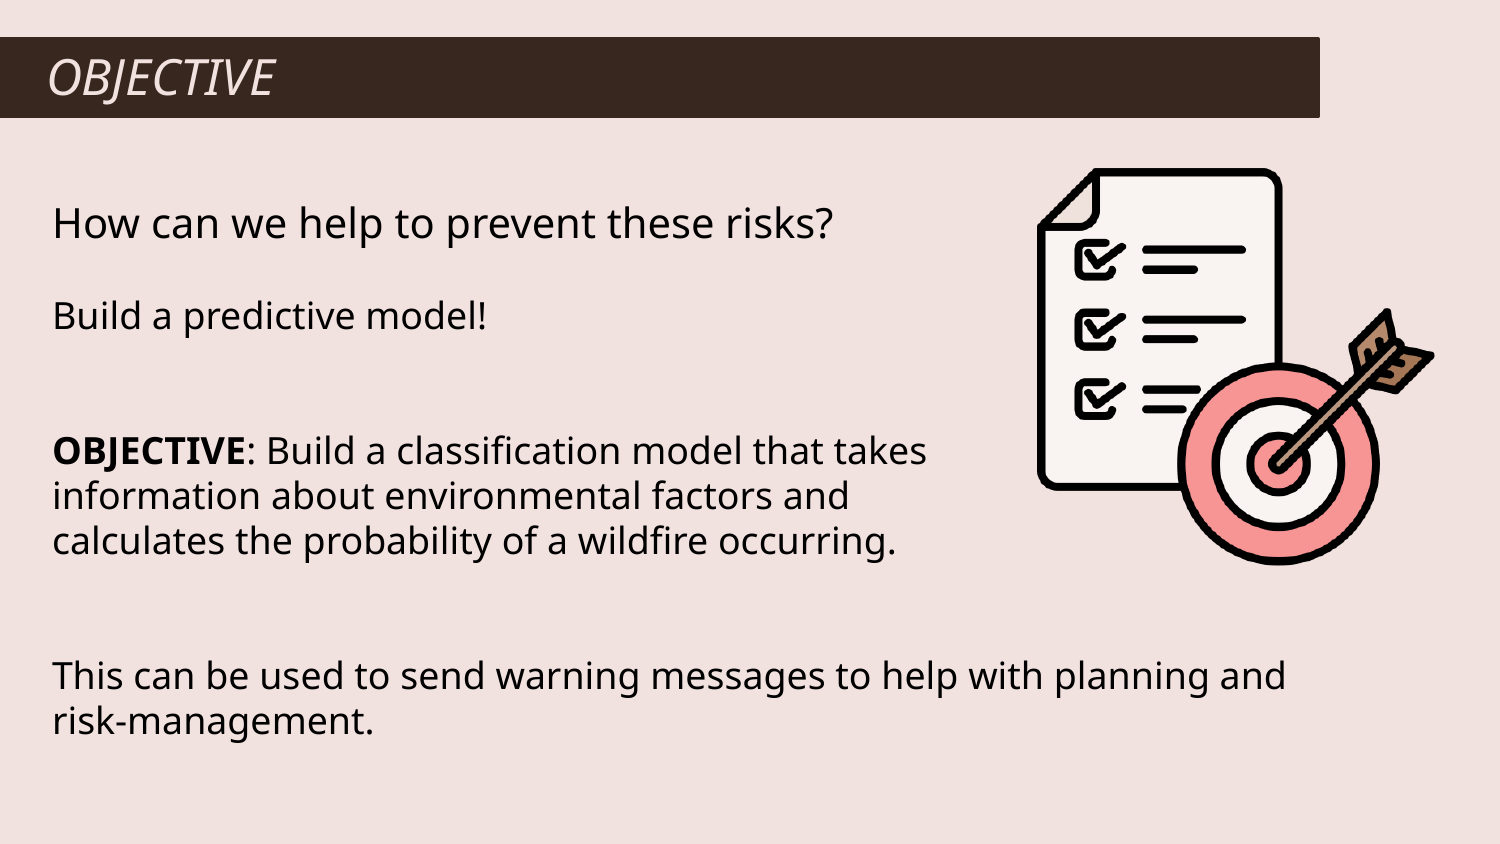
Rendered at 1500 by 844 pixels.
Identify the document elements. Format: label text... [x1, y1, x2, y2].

text_box How can we help to prevent these risks? Build a predictive model! OBJECTIVE: Build a classification model that takes information about environmental factors and calculates the probability of a wildfire occurring. This can be used to send warning messages to help with planning and risk-management. [37, 189, 1360, 749]
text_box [0, 37, 1319, 117]
picture [1027, 158, 1443, 575]
